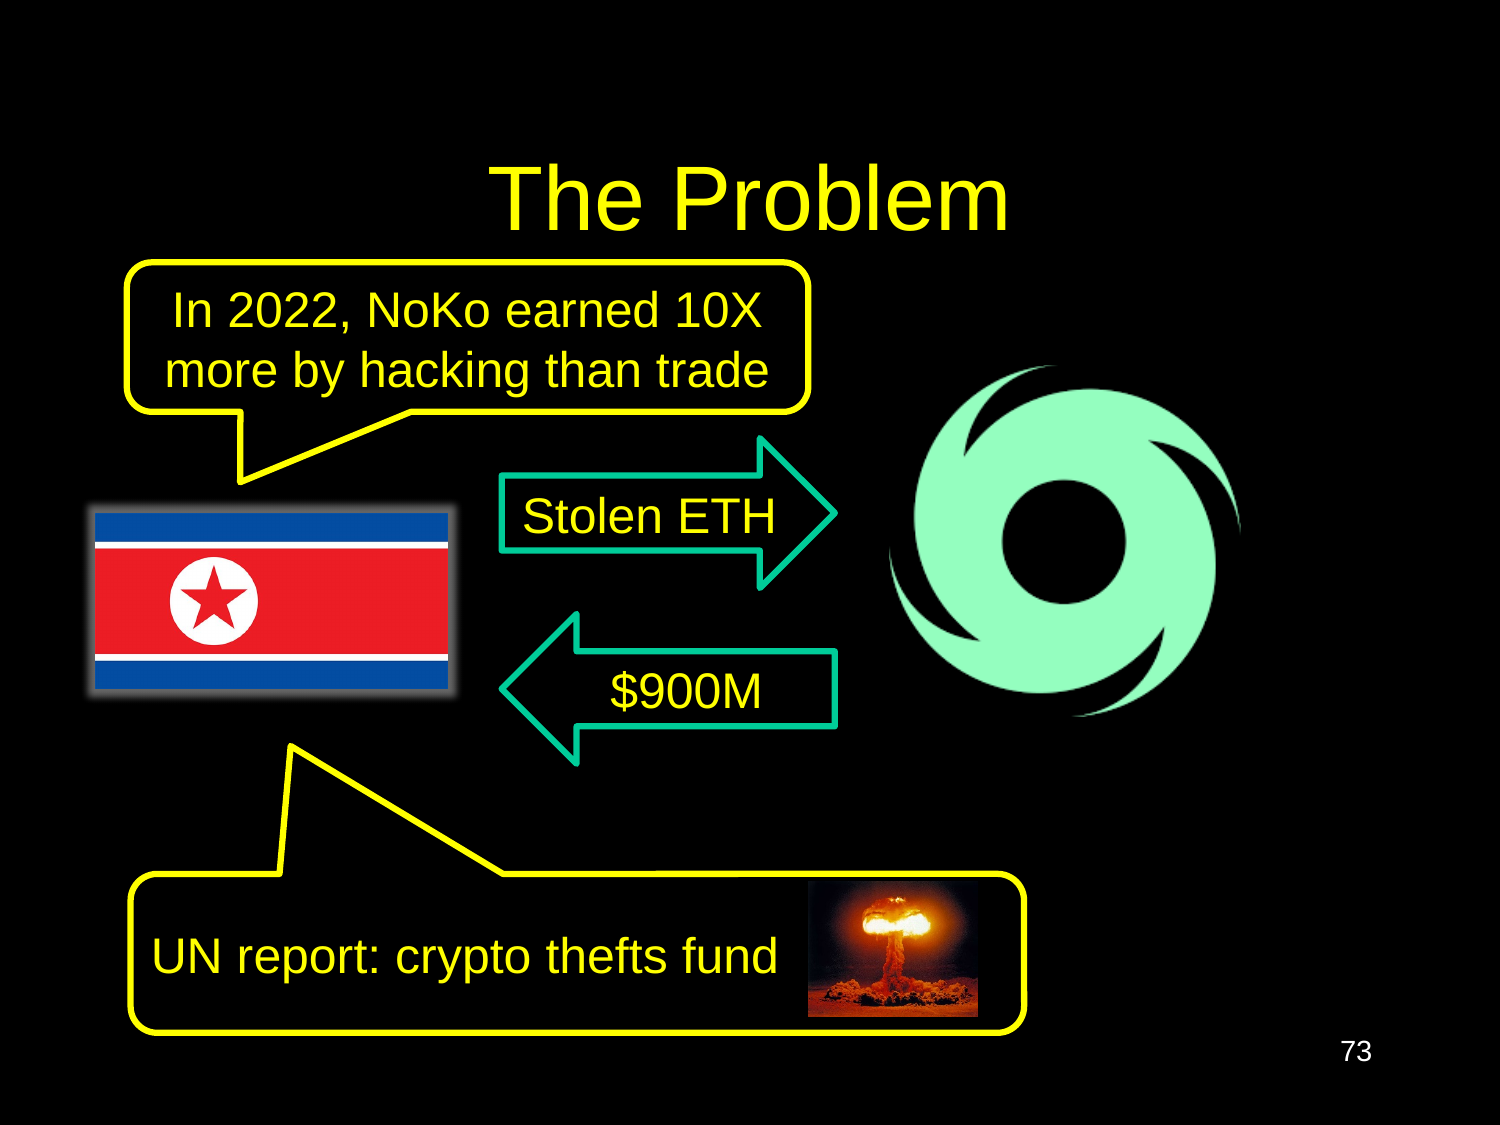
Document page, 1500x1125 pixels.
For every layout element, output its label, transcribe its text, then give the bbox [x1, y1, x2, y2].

title The Problem [112, 99, 1388, 288]
text_box Stolen ETH [501, 438, 835, 589]
text_box $900M [501, 613, 835, 764]
slide_number 73 [1074, 1024, 1388, 1101]
picture [888, 364, 1241, 717]
picture [808, 881, 978, 1017]
text_box UN report: crypto thefts fund [130, 745, 1025, 1033]
text_box In 2022, NoKo earned 10X more by hacking than trade [126, 262, 809, 483]
picture [95, 512, 448, 690]
